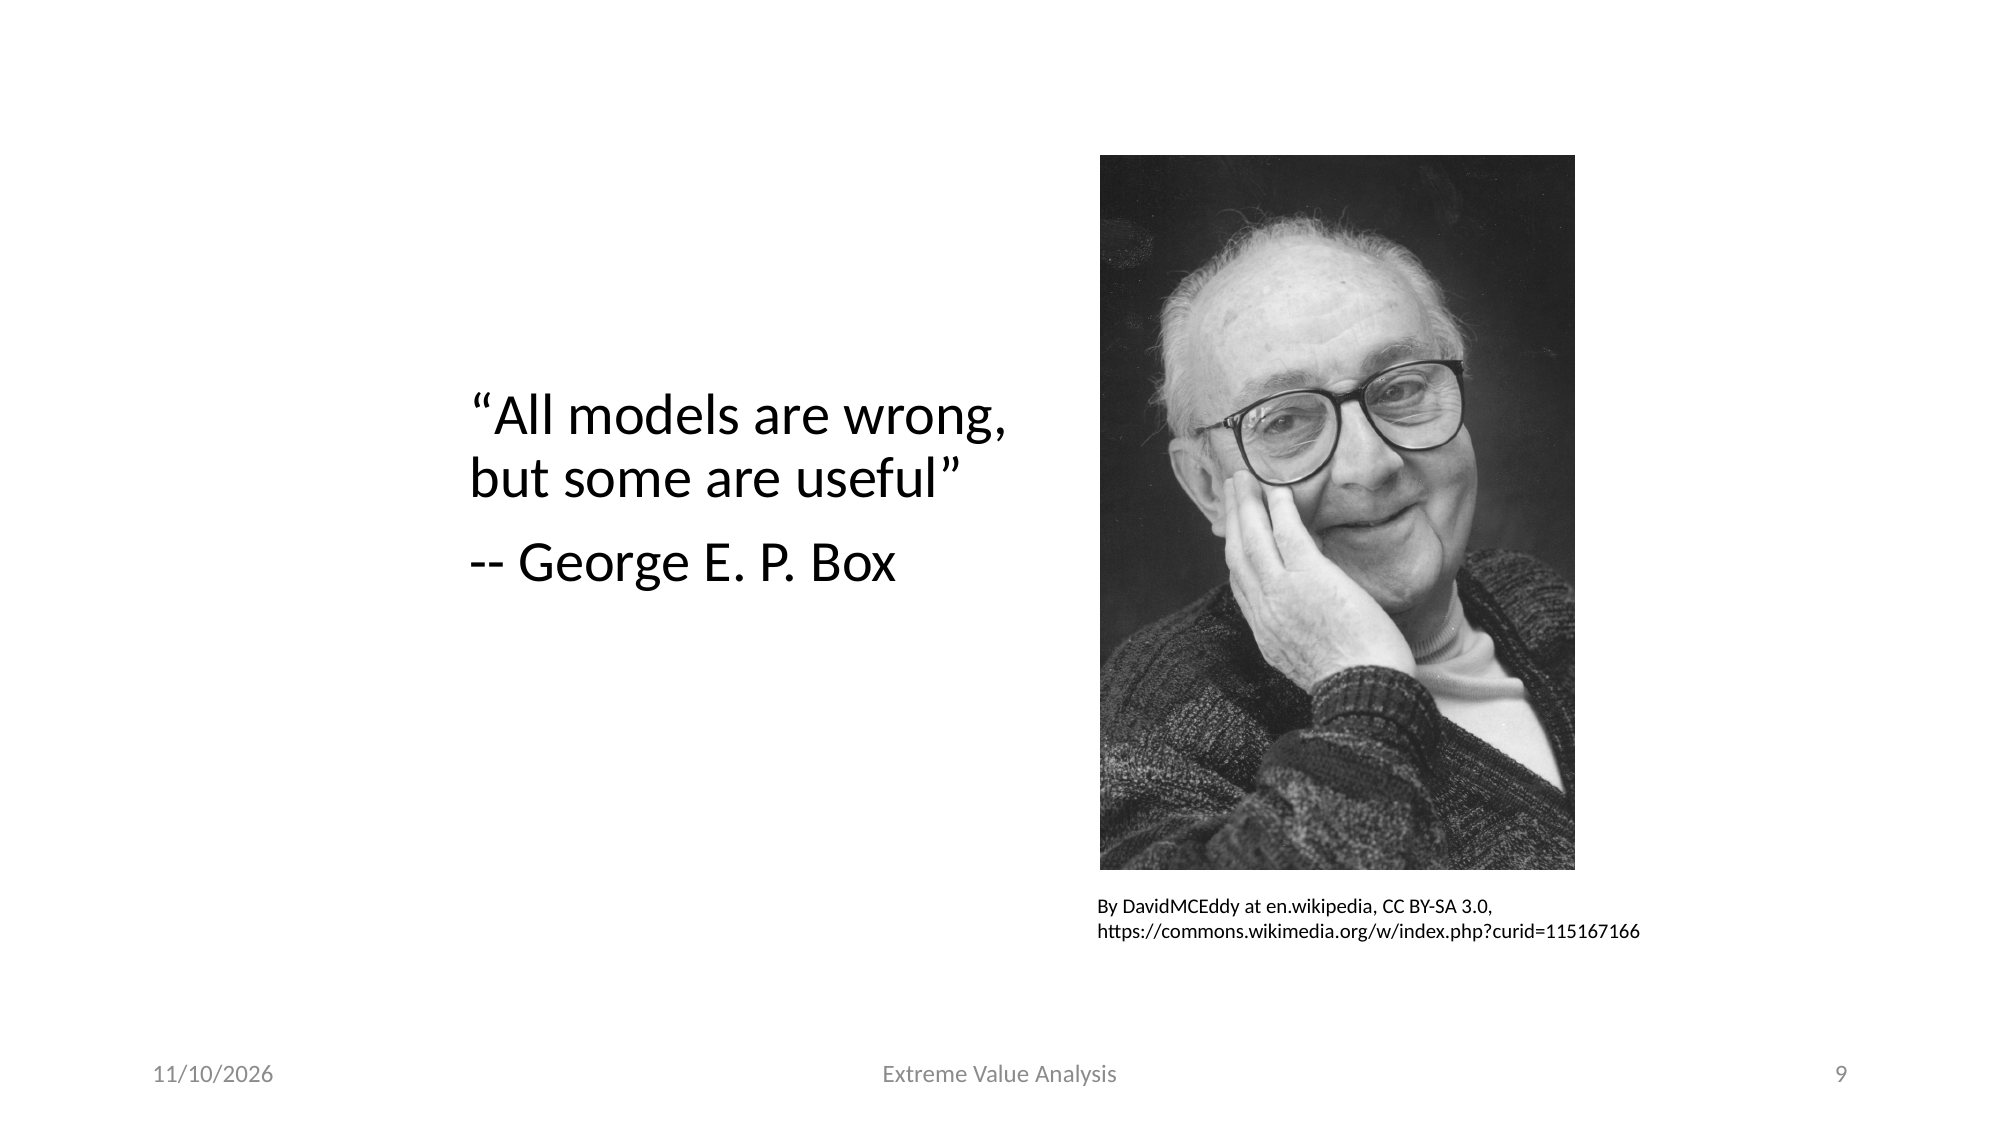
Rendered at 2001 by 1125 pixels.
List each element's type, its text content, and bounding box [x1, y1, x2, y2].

footer Extreme Value Analysis [662, 1042, 1338, 1103]
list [1099, 155, 1575, 870]
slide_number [137, 1042, 588, 1103]
list “All models are wrong, but some are useful” -- George E. P. Box [454, 376, 1036, 749]
slide_number 9 [1412, 1042, 1863, 1103]
text_box By DavidMCEddy at en.wikipedia, CC BY-SA 3.0, https://commons.wikimedia.org/w/index.php?curid=115167166 [1082, 885, 1718, 950]
